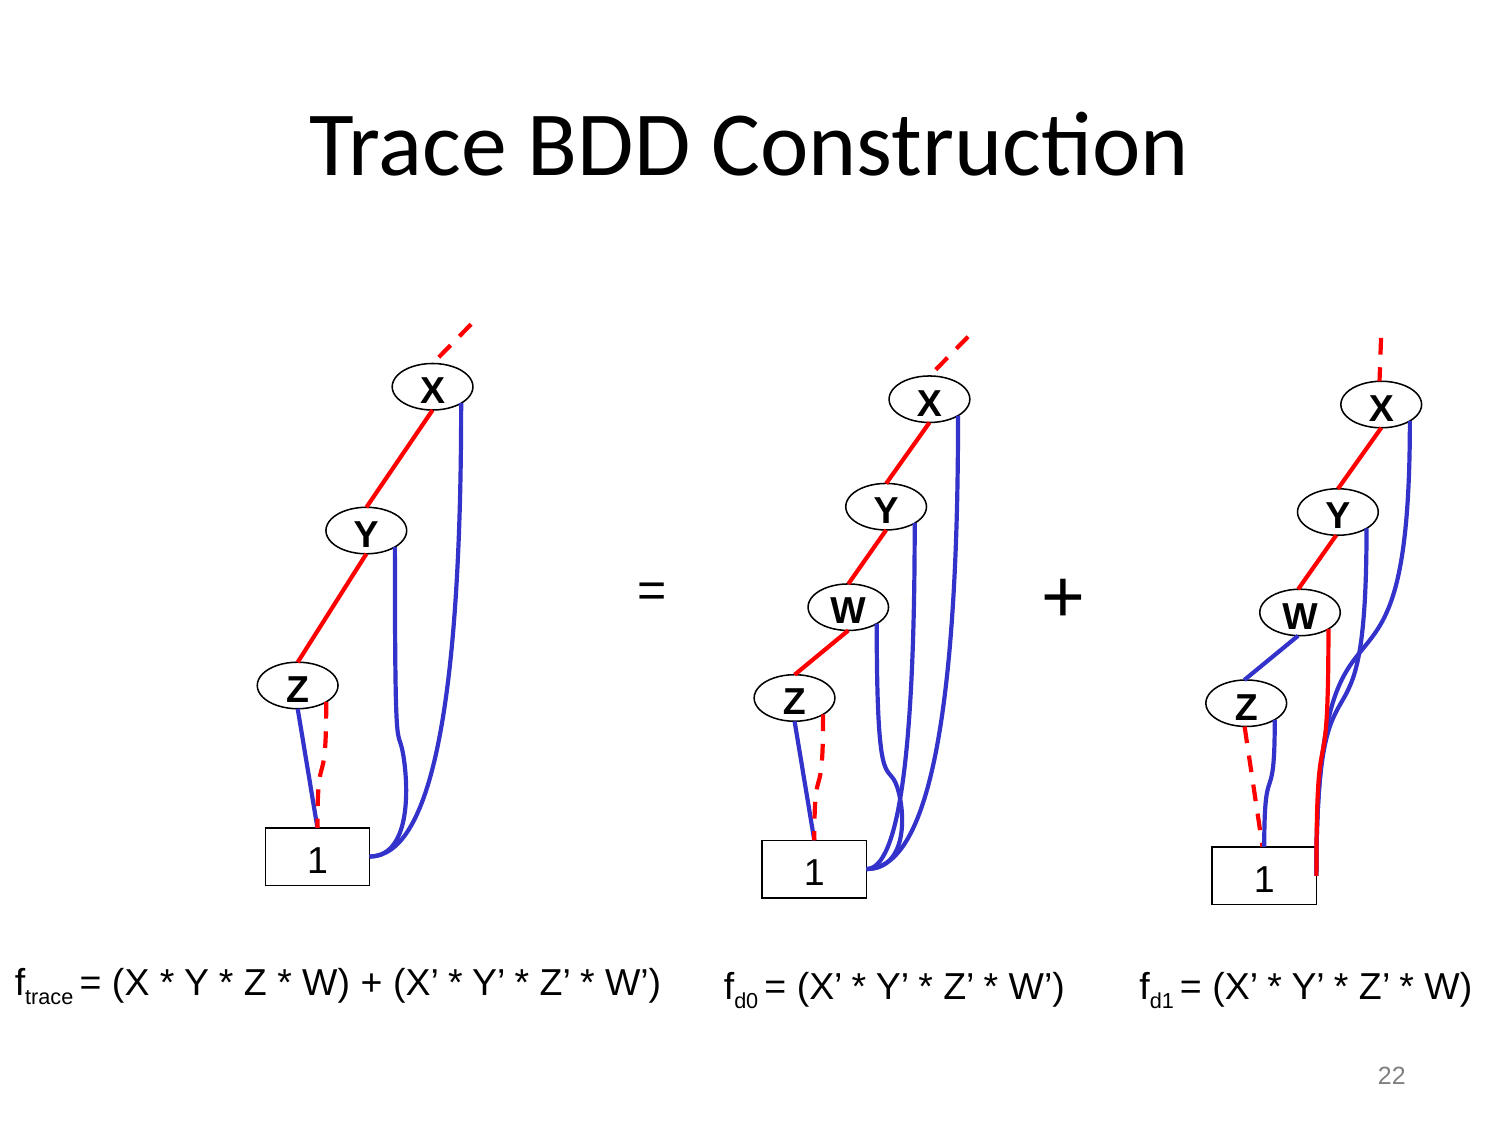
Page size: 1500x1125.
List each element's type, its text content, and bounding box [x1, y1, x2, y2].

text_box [753, 336, 971, 899]
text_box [257, 324, 474, 886]
title Trace BDD Construction [75, 45, 1425, 233]
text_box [1205, 337, 1422, 905]
text_box + [1026, 532, 1097, 645]
text_box = [622, 545, 683, 625]
text_box ftrace = (X * Y * Z * W) + (X’ * Y’ * Z’ * W’) [0, 946, 700, 1017]
slide_number 22 [1070, 1044, 1421, 1105]
text_box fd0 = (X’ * Y’ * Z’ * W’) [709, 950, 1081, 1021]
text_box fd1 = (X’ * Y’ * Z’ * W) [1124, 950, 1488, 1021]
